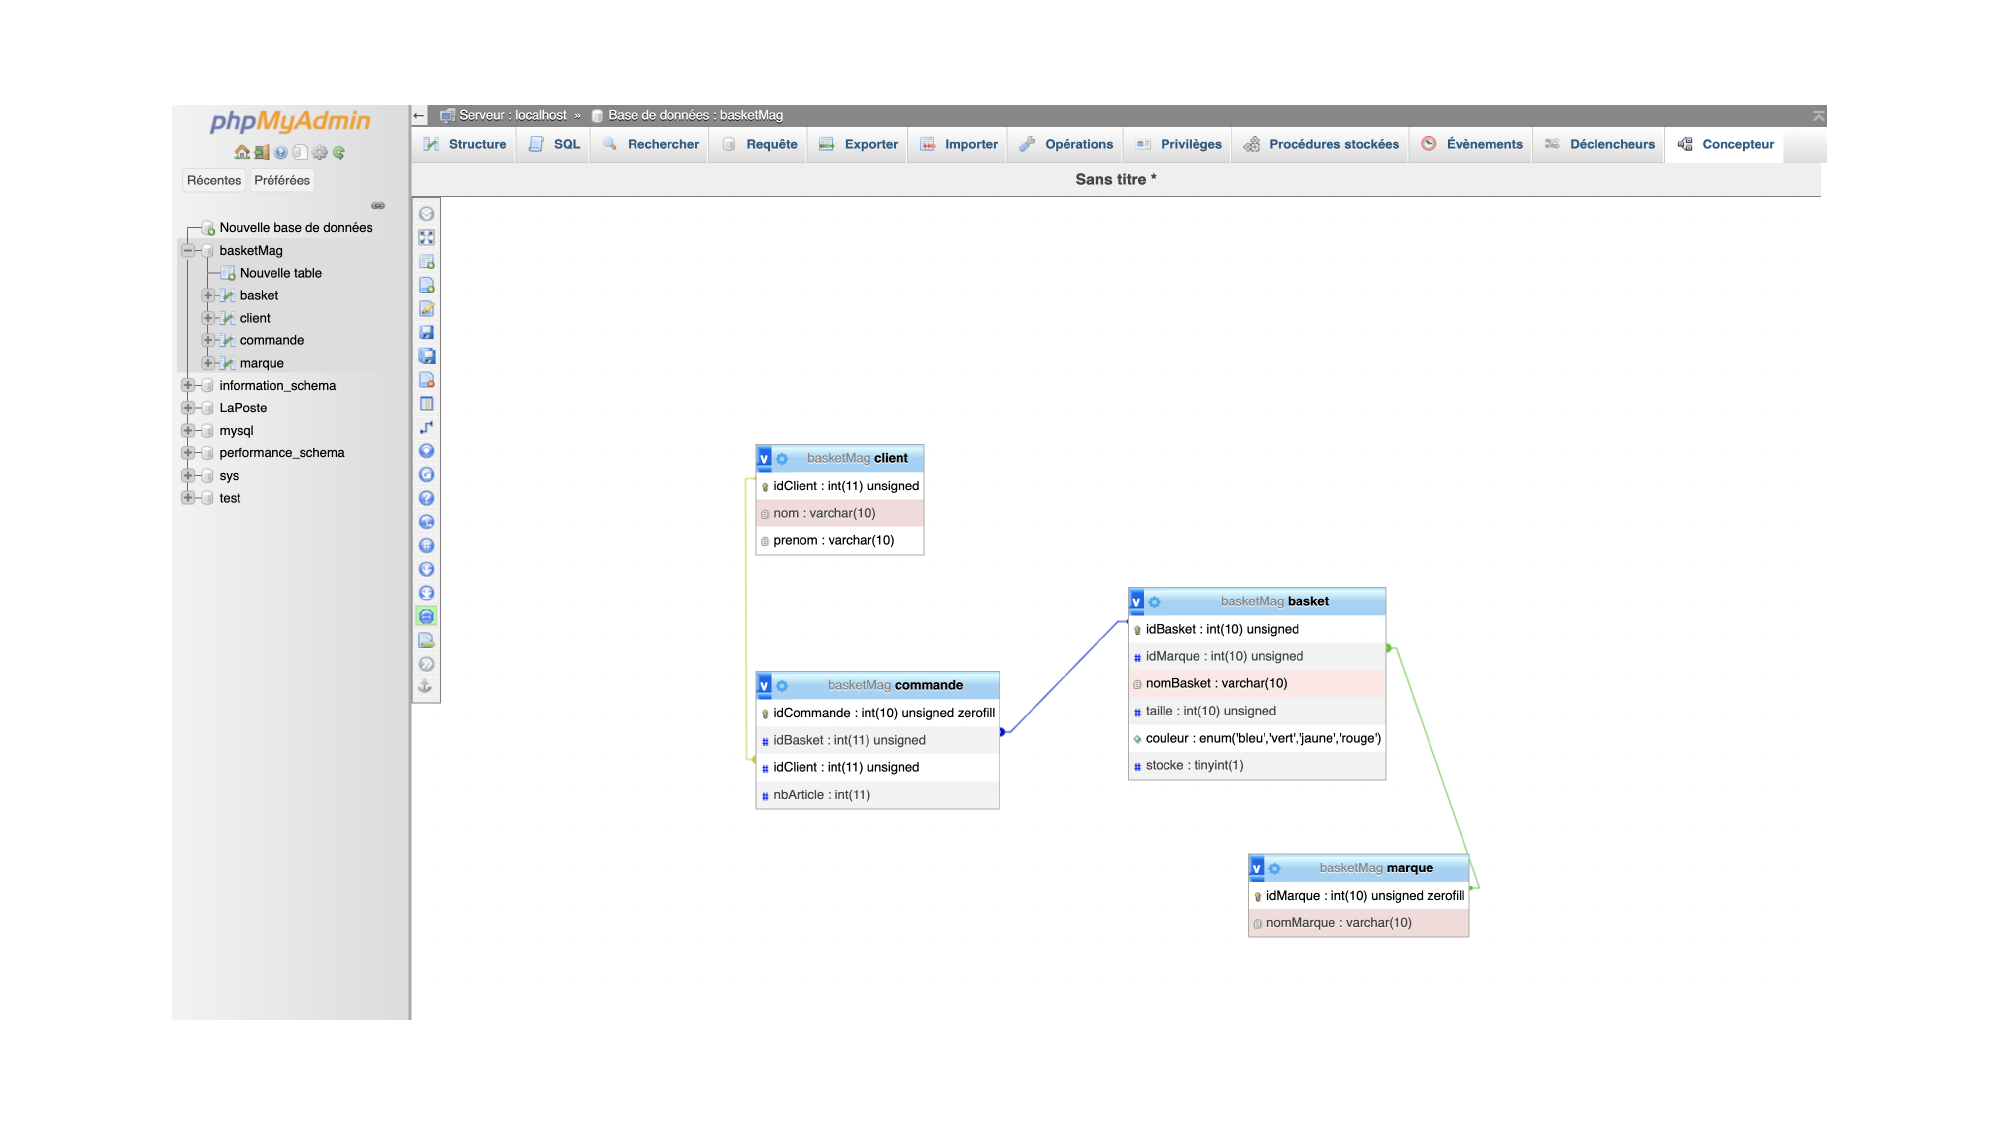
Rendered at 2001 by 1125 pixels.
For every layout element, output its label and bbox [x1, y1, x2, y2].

list [172, 105, 1828, 1020]
